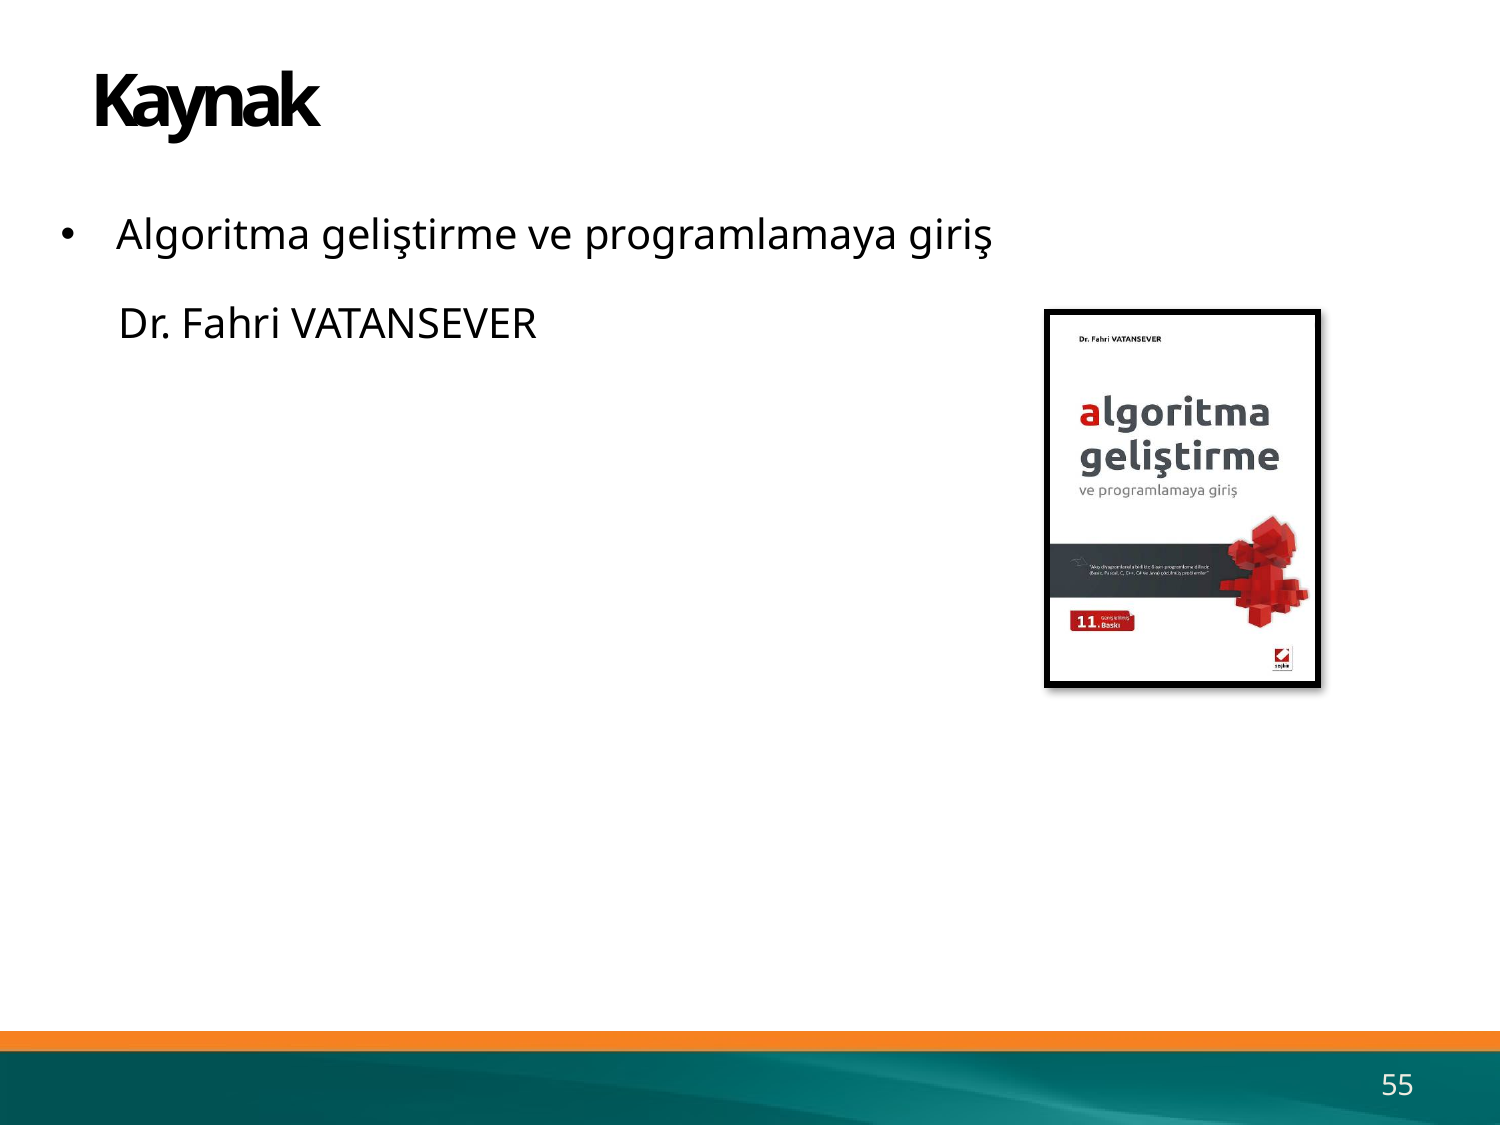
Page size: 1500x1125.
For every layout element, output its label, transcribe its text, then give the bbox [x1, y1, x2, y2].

slide_number 55 [1377, 1065, 1415, 1125]
text_box Algoritma geliştirme ve programlamaya giriş Dr. Fahri VATANSEVER [43, 200, 1422, 443]
picture [0, 1031, 1500, 1125]
title Kaynak [87, 51, 1378, 200]
picture [1049, 314, 1316, 682]
